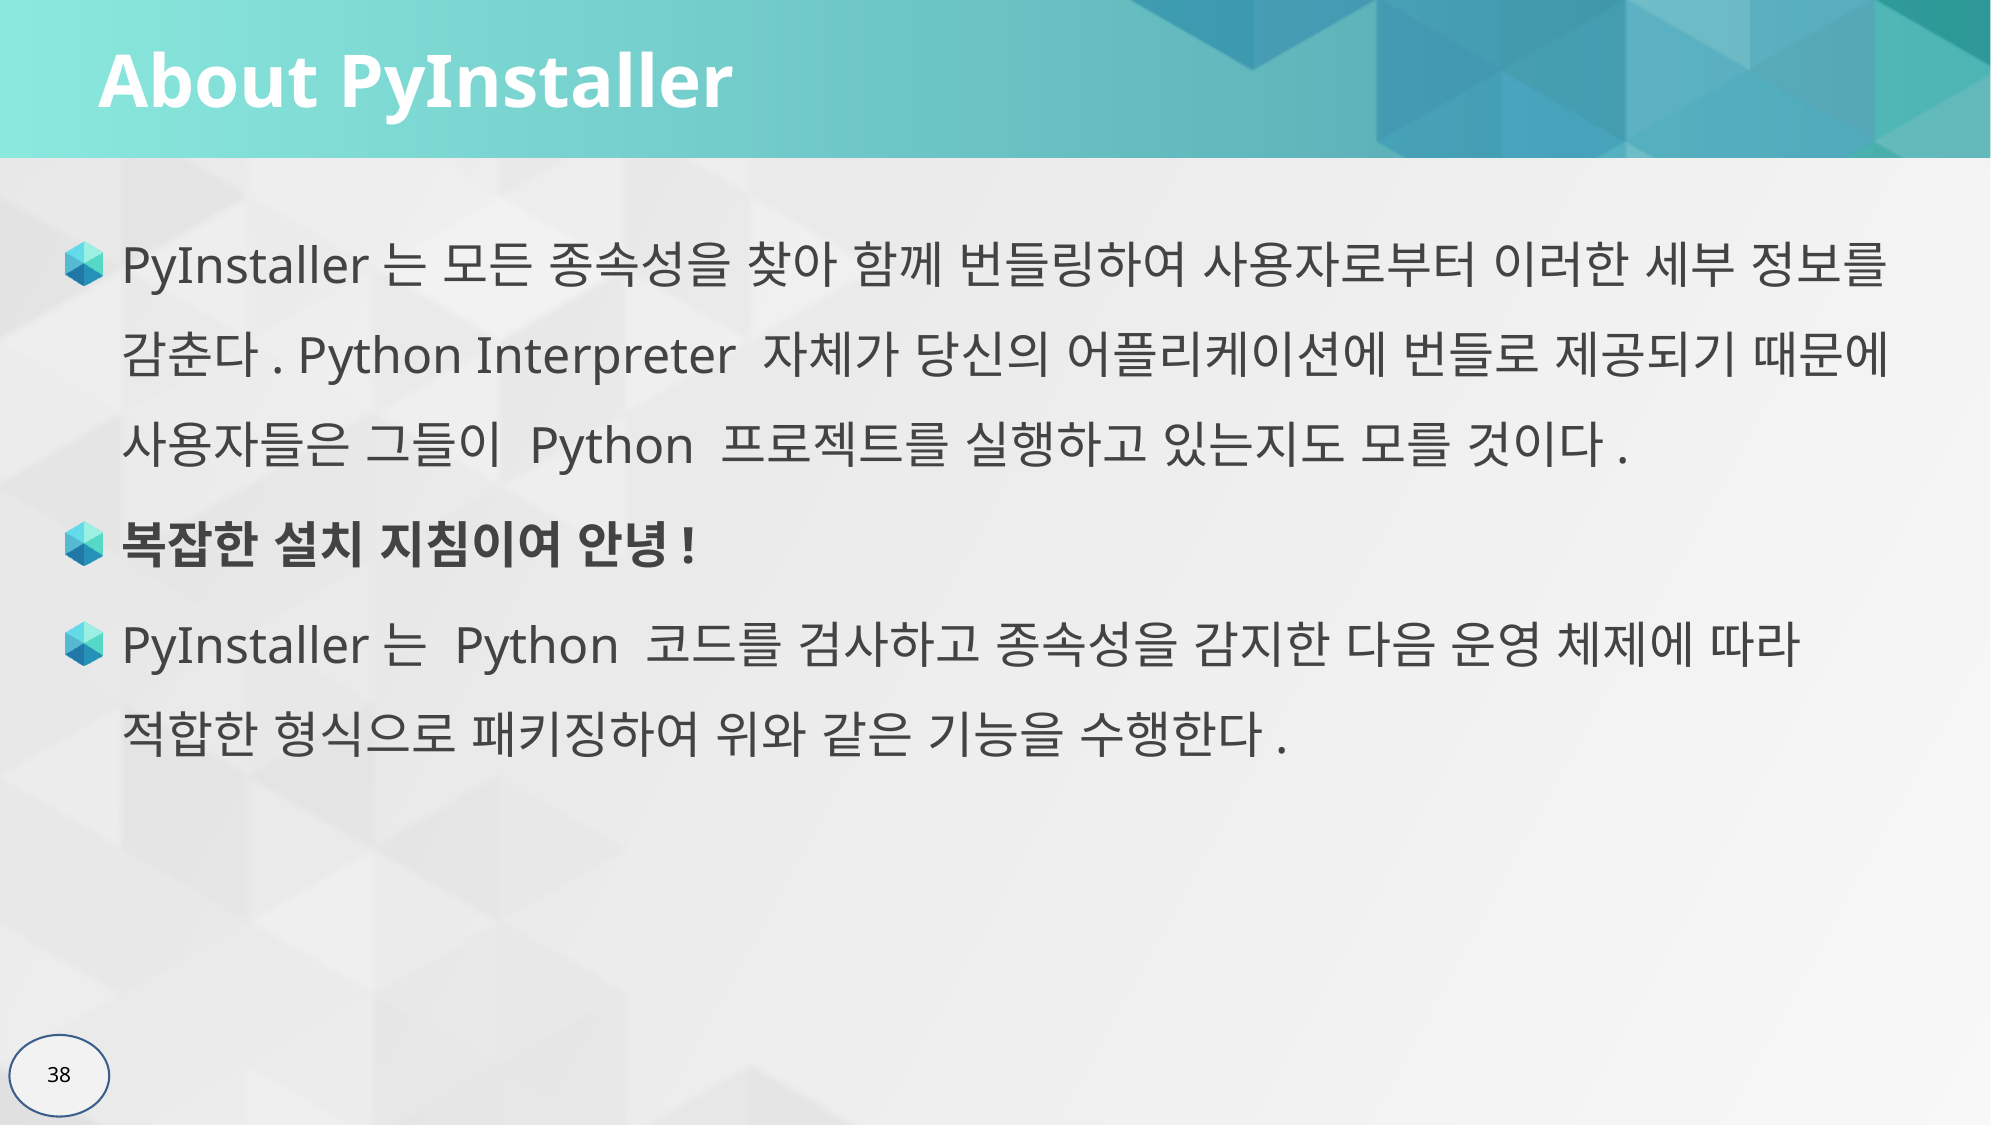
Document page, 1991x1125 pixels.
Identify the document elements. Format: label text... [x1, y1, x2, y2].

title About PyInstaller [83, 0, 1681, 158]
list PyInstaller는 모든 종속성을 찾아 함께 번들링하여 사용자로부터 이러한 세부 정보를 감춘다. Python Interpreter 자체가 당신의 어플리케이션에 번들로 제공되기 때문에 사용자들은 그들이 Python 프로젝트를 실행하고 있는지도 모를 것이다. 복잡한 설치 지침이여 안녕! PyInstaller는 Python 코드를 검사하고 종속성을 감지한 다음 운영 체제에 따라 적합한 형식으로 패키징하여 위와 같은 기능을 수행한다. [50, 196, 1929, 1079]
picture [0, 0, 1991, 1125]
